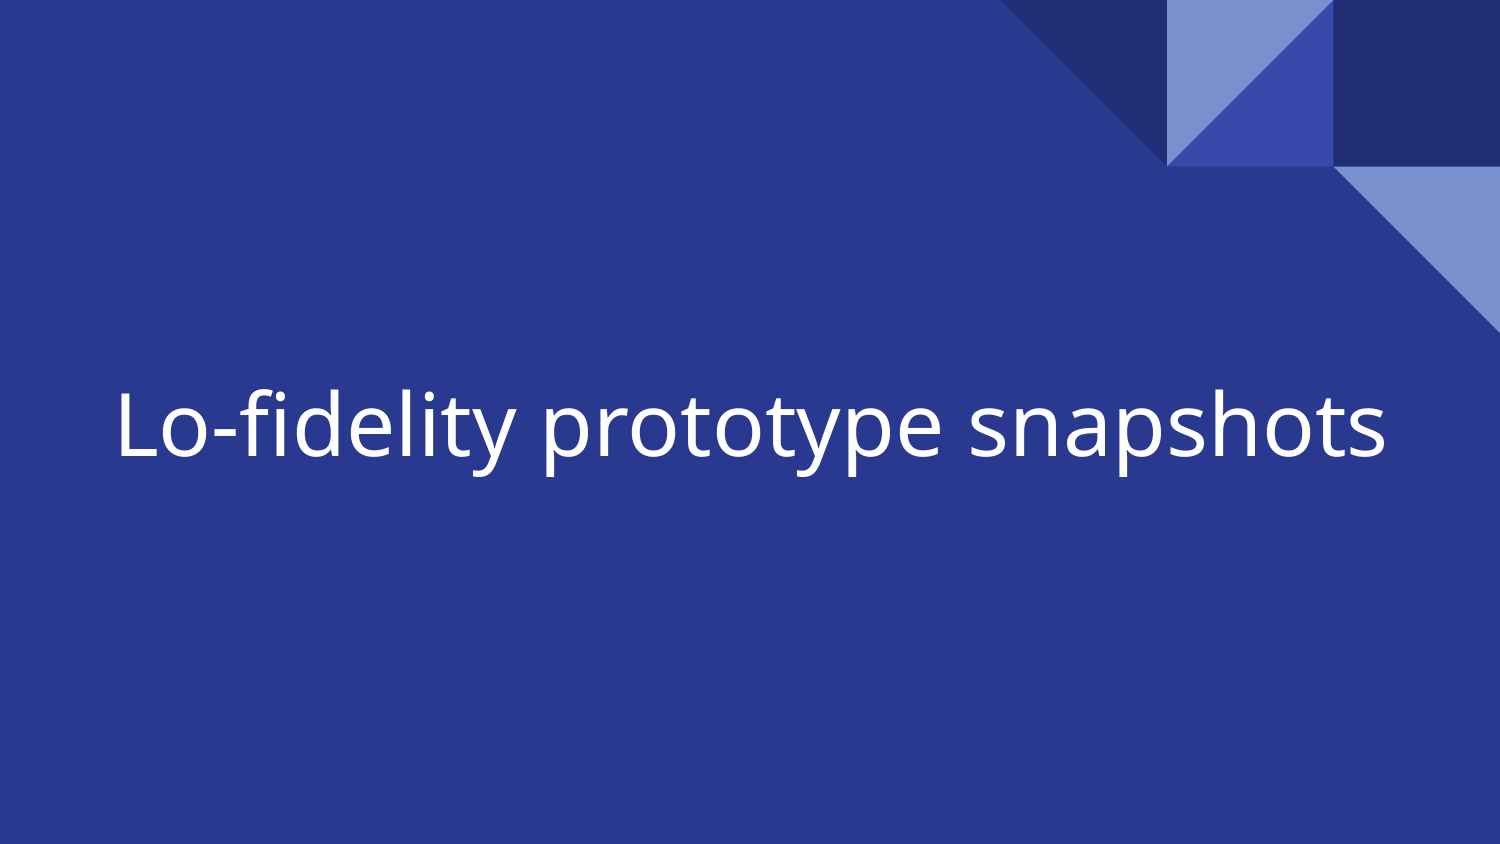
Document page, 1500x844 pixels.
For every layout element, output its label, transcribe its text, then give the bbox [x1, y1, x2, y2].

title Lo-fidelity prototype snapshots [97, 352, 1448, 492]
